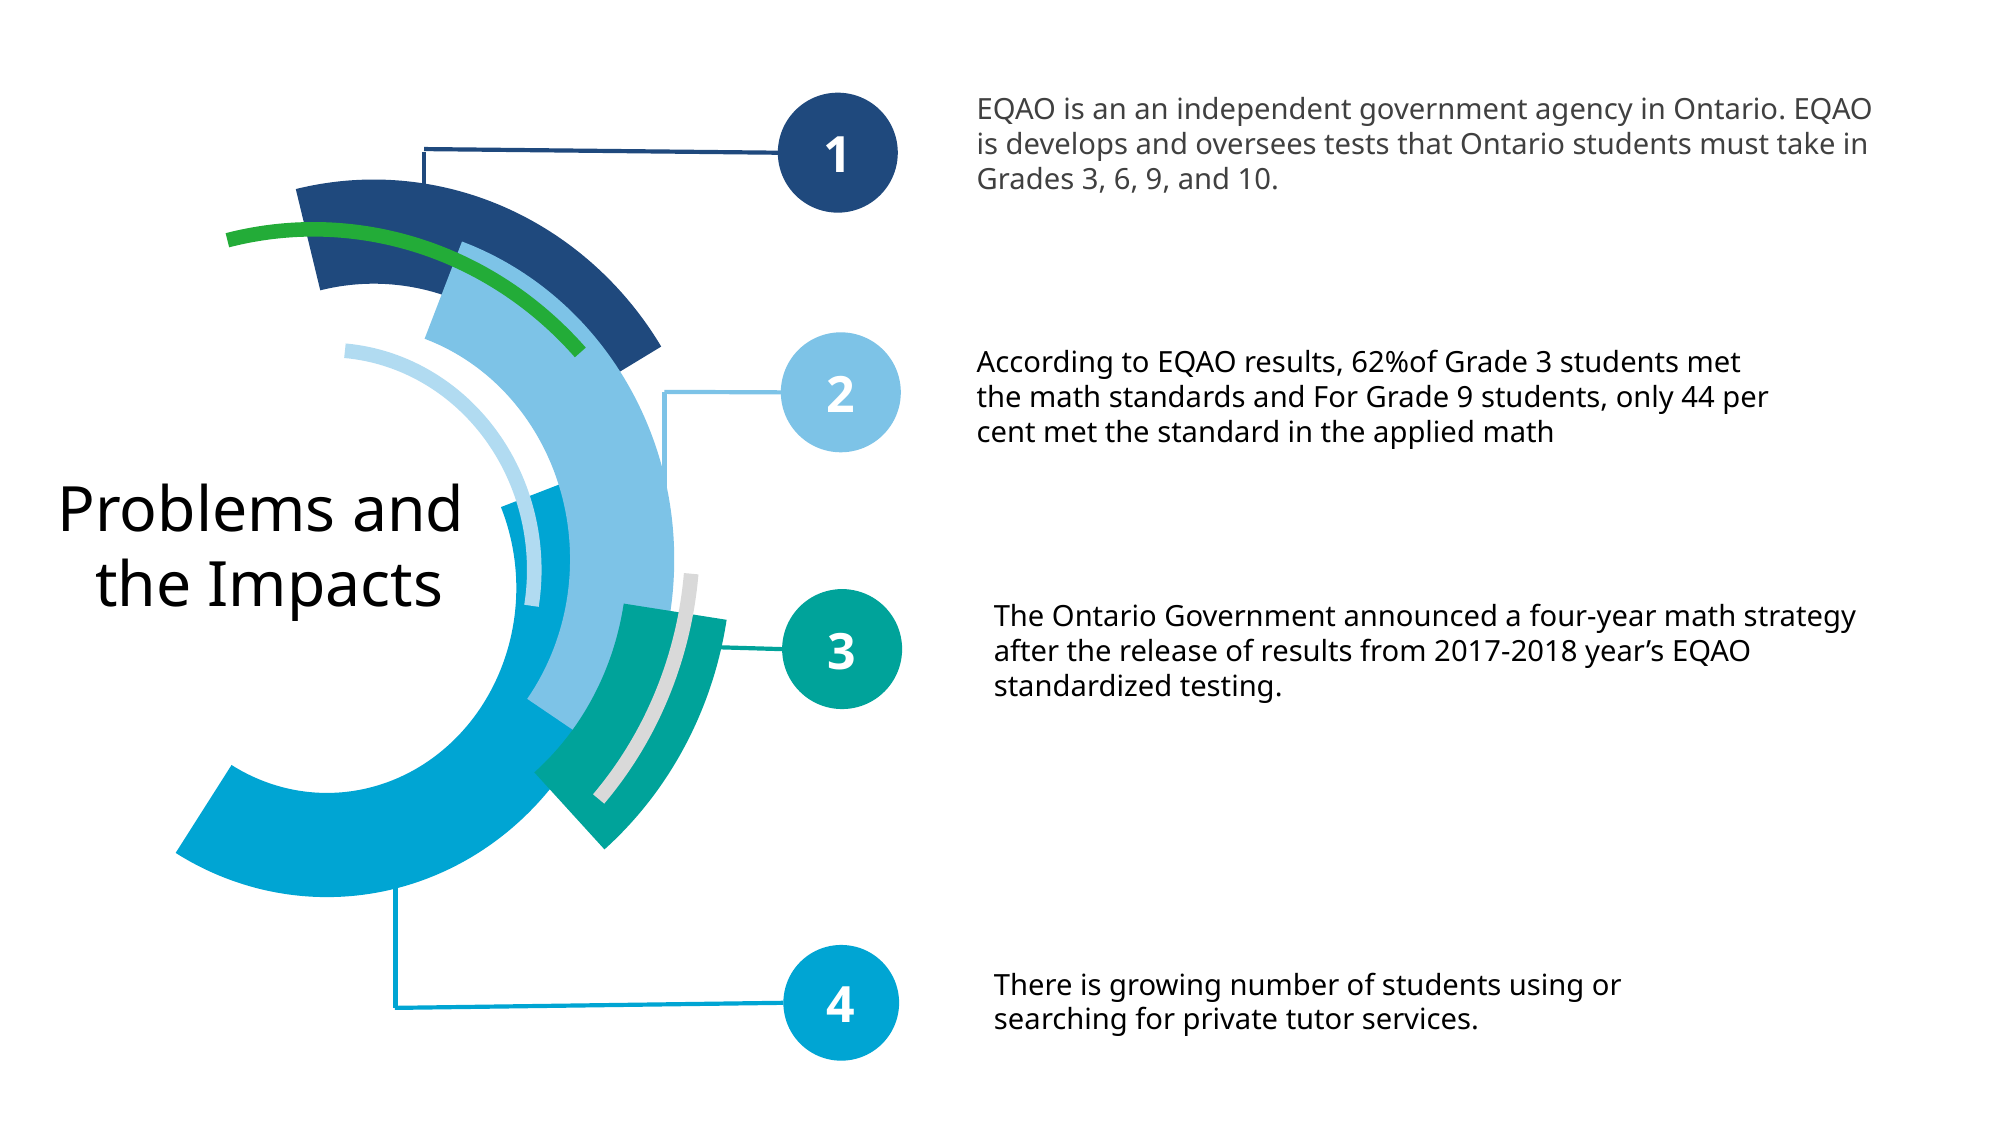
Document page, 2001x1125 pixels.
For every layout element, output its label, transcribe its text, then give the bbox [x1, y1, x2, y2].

text_box The Ontario Government announced a four-year math strategy after the release of results from 2017-2018 year’s EQAO standardized testing. [979, 589, 1908, 710]
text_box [394, 847, 900, 1061]
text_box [664, 332, 901, 494]
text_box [705, 589, 903, 710]
text_box [419, 558, 692, 800]
text_box EQAO is an an independent government agency in Ontario. EQAO is develops and oversees tests that Ontario students must take in Grades 3, 6, 9, and 10. [961, 83, 1891, 203]
text_box [520, 488, 535, 606]
text_box [336, 350, 508, 461]
text_box [435, 643, 590, 812]
text_box Problems and the Impacts [19, 461, 520, 627]
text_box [423, 92, 898, 215]
text_box According to EQAO results, 62%of Grade 3 students met the math standards and For Grade 9 students, only 44 per cent met the standard in the applied math [961, 336, 1802, 456]
text_box [203, 627, 518, 846]
text_box There is growing number of students using or searching for private tutor services. [979, 958, 1715, 1044]
text_box [361, 231, 618, 400]
text_box [495, 374, 623, 567]
text_box [227, 228, 581, 461]
